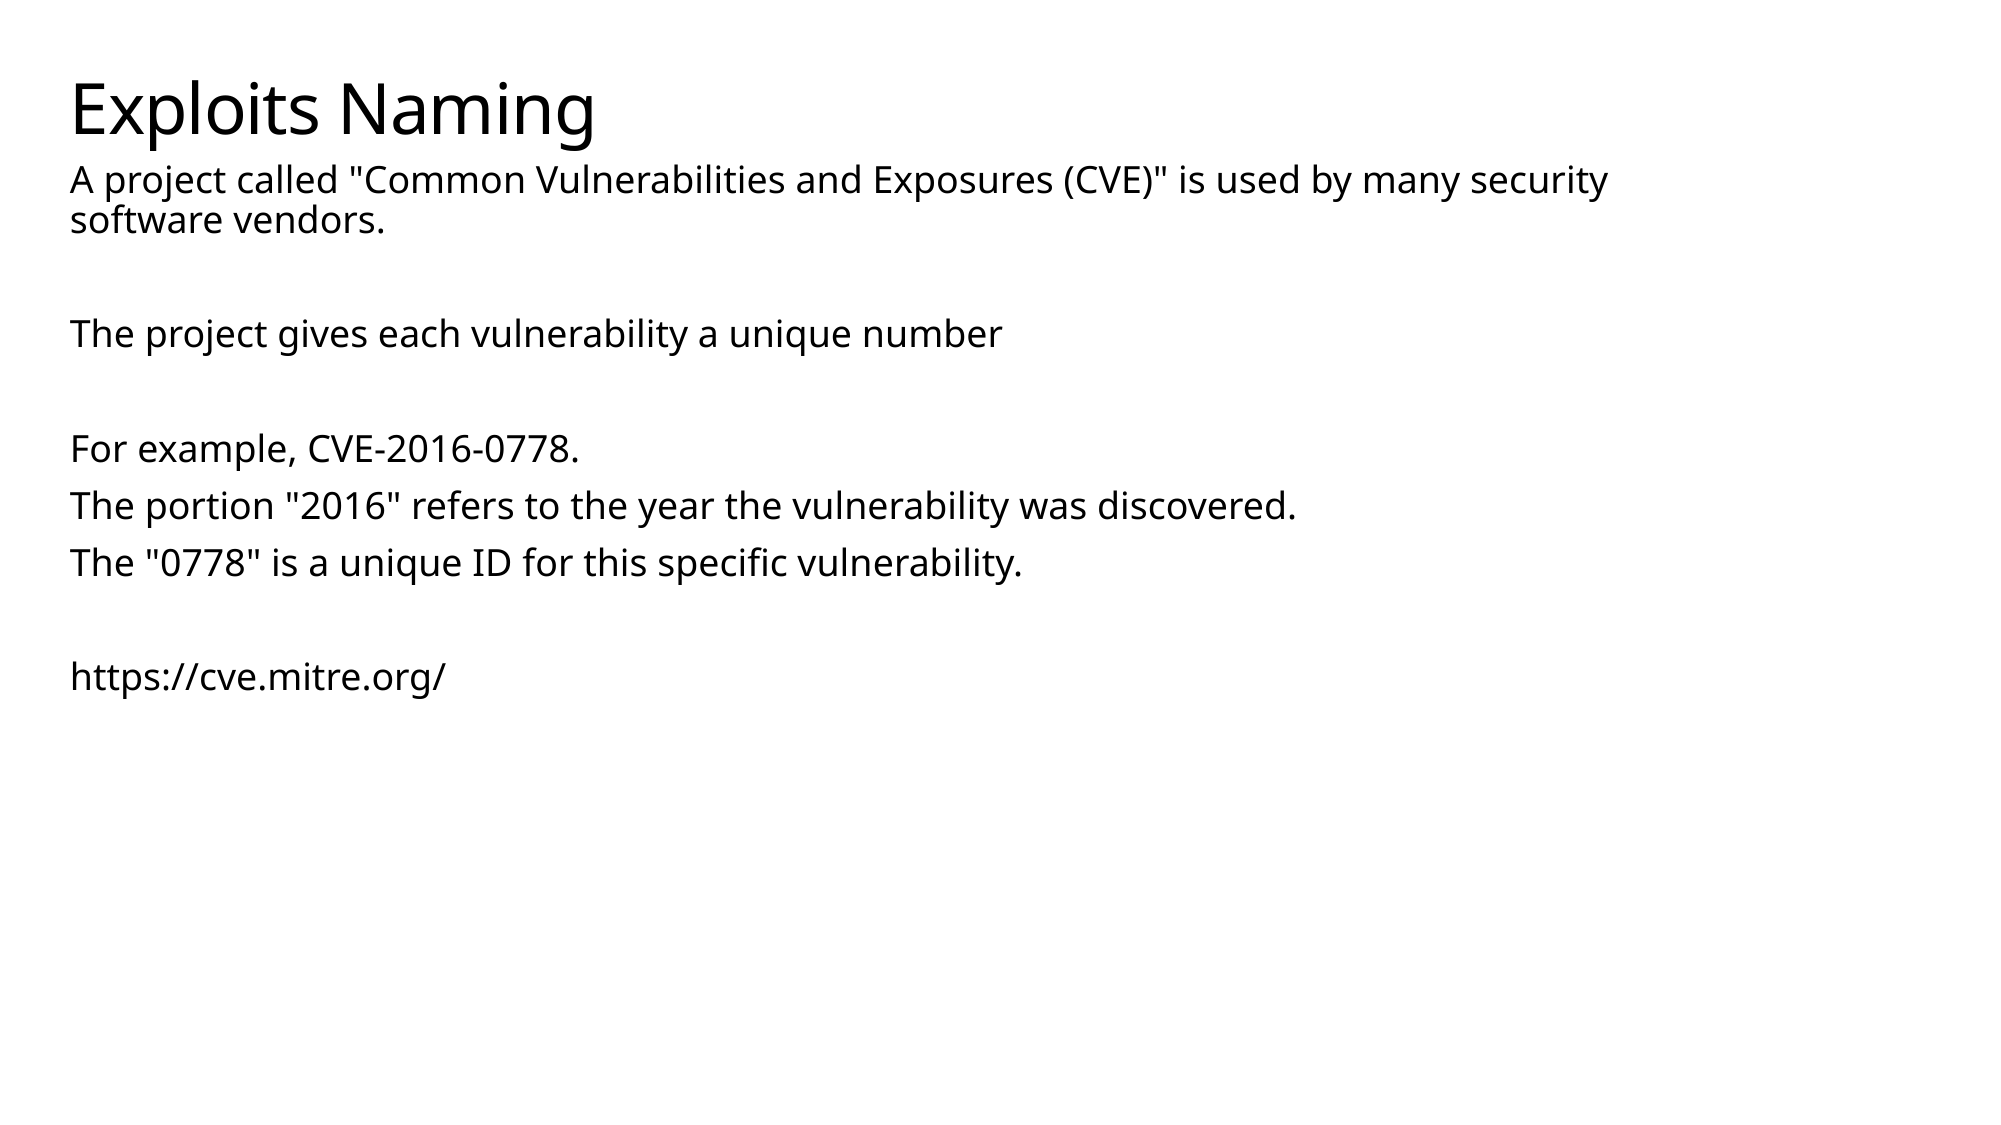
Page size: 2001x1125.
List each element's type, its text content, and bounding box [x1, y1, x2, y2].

list A project called "Common Vulnerabilities and Exposures (CVE)" is used by many security software vendors. The project gives each vulnerability a unique number For example, CVE-2016-0778. The portion "2016" refers to the year the vulnerability was discovered. The "0778" is a unique ID for this specific vulnerability. https://cve.mitre.org/ [69, 160, 1764, 208]
title Exploits Naming [69, 36, 982, 160]
